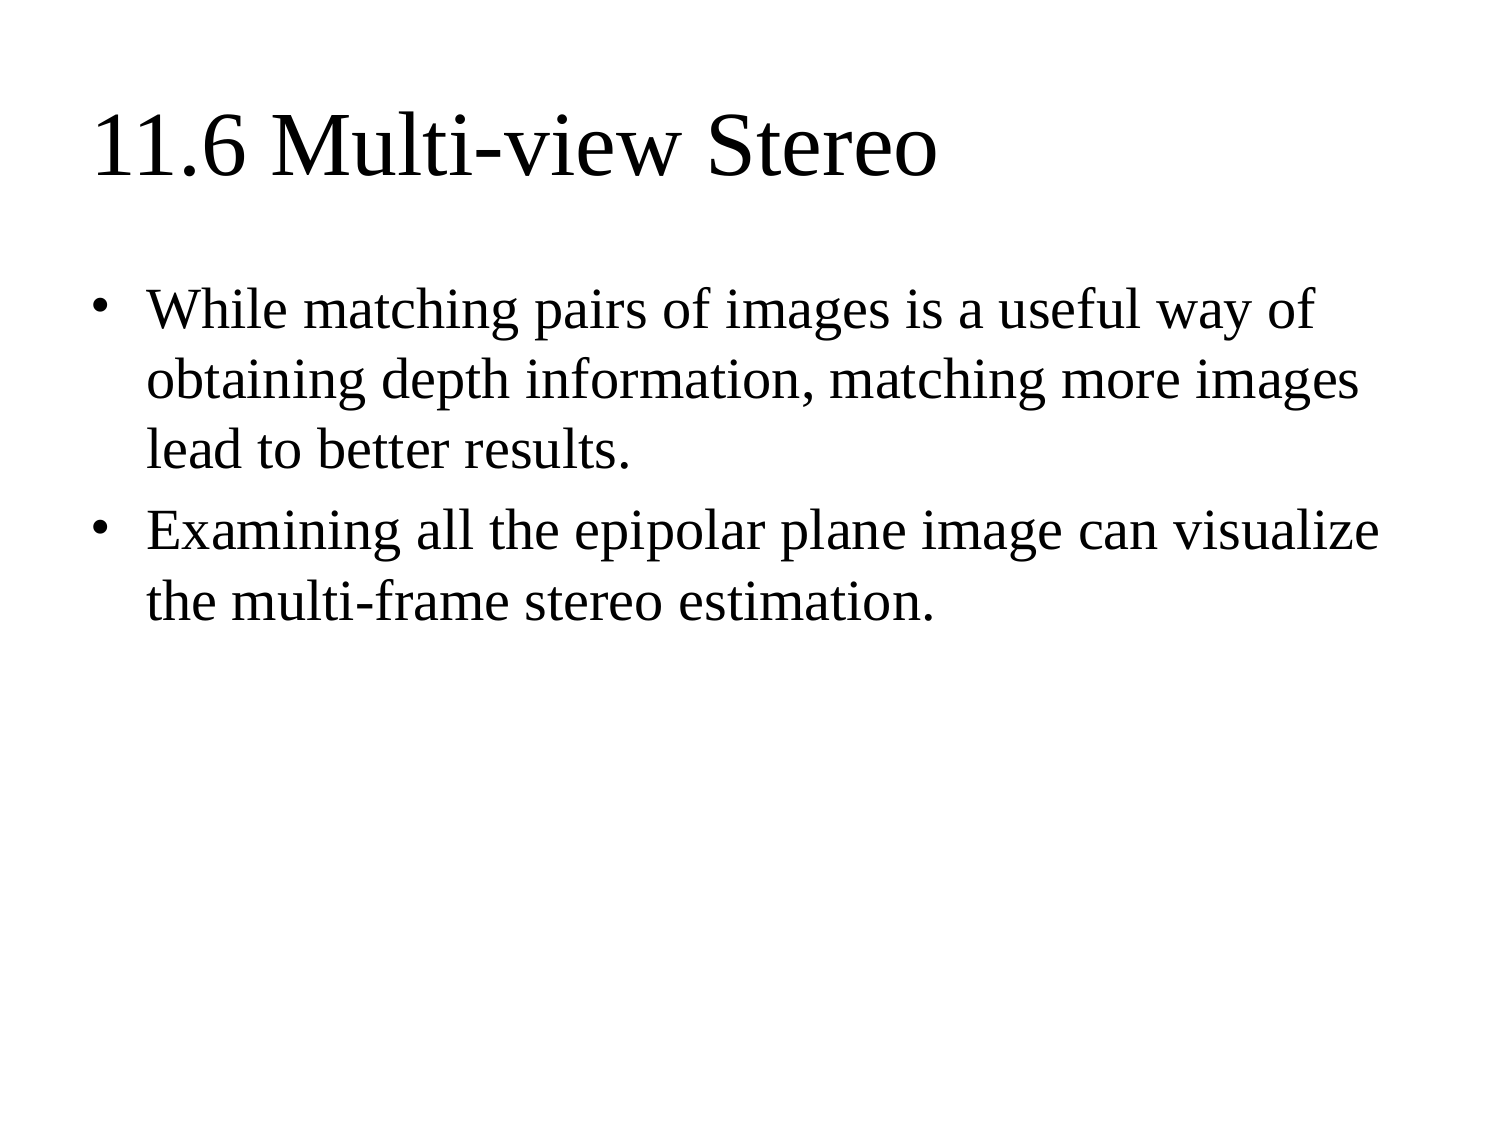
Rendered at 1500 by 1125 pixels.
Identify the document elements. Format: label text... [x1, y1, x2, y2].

title 11.6 Multi-view Stereo [75, 45, 1425, 233]
list While matching pairs of images is a useful way of obtaining depth information, matching more images lead to better results. Examining all the epipolar plane image can visualize the multi-frame stereo estimation. [75, 262, 1425, 1005]
